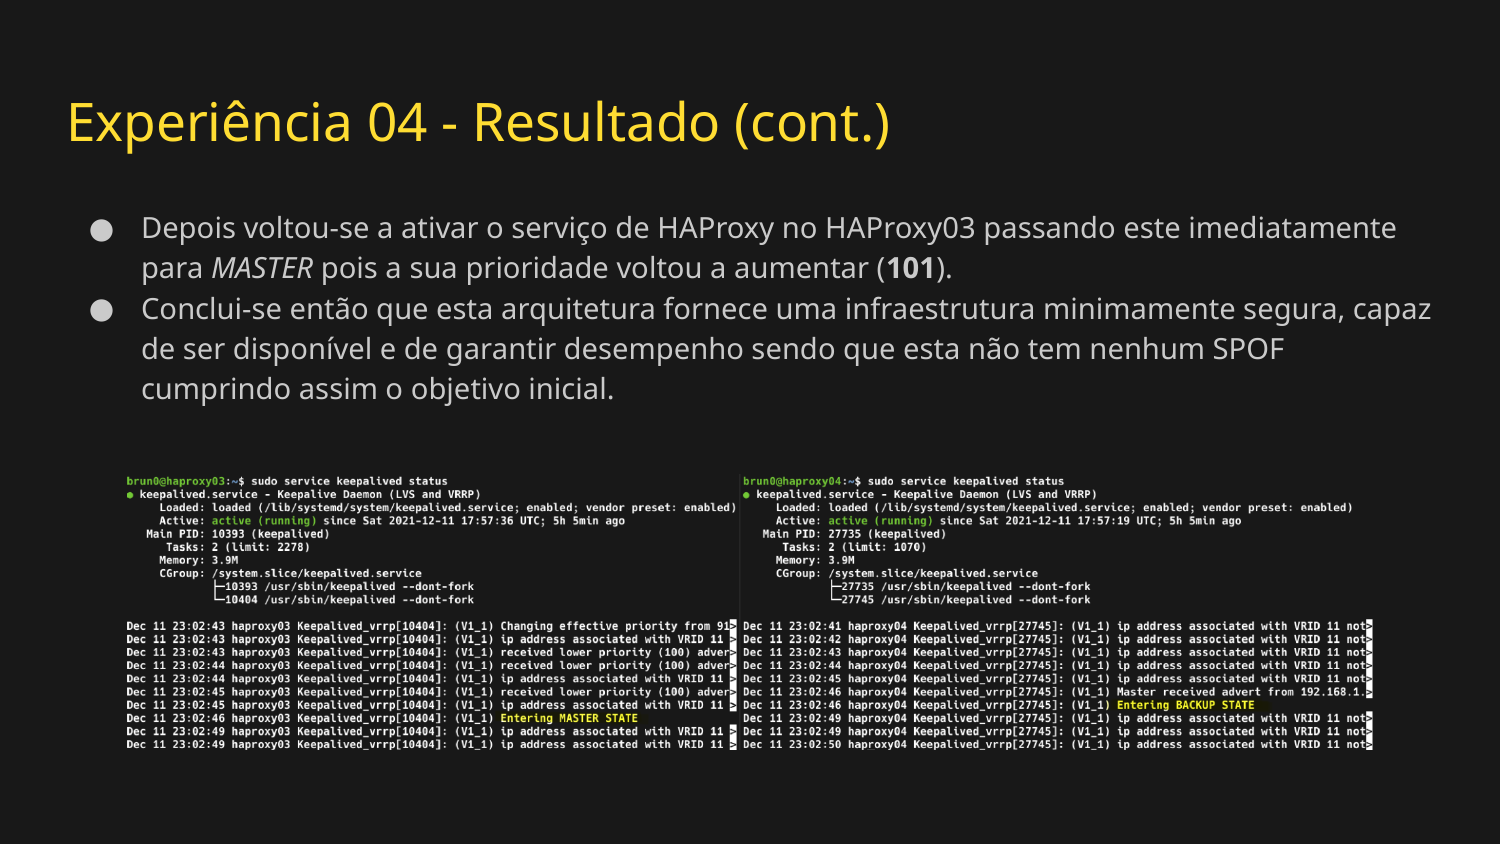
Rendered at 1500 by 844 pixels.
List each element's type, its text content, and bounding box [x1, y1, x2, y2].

list Depois voltou-se a ativar o serviço de HAProxy no HAProxy03 passando este imediatamente para MASTER pois a sua prioridade voltou a aumentar (101). Conclui-se então que esta arquitetura fornece uma infraestrutura minimamente segura, capaz de ser disponível e de garantir desempenho sendo que esta não tem nenhum SPOF cumprindo assim o objetivo inicial. [51, 189, 1449, 750]
picture [126, 474, 1373, 750]
title Experiência 04 - Resultado (cont.) [51, 72, 1449, 167]
